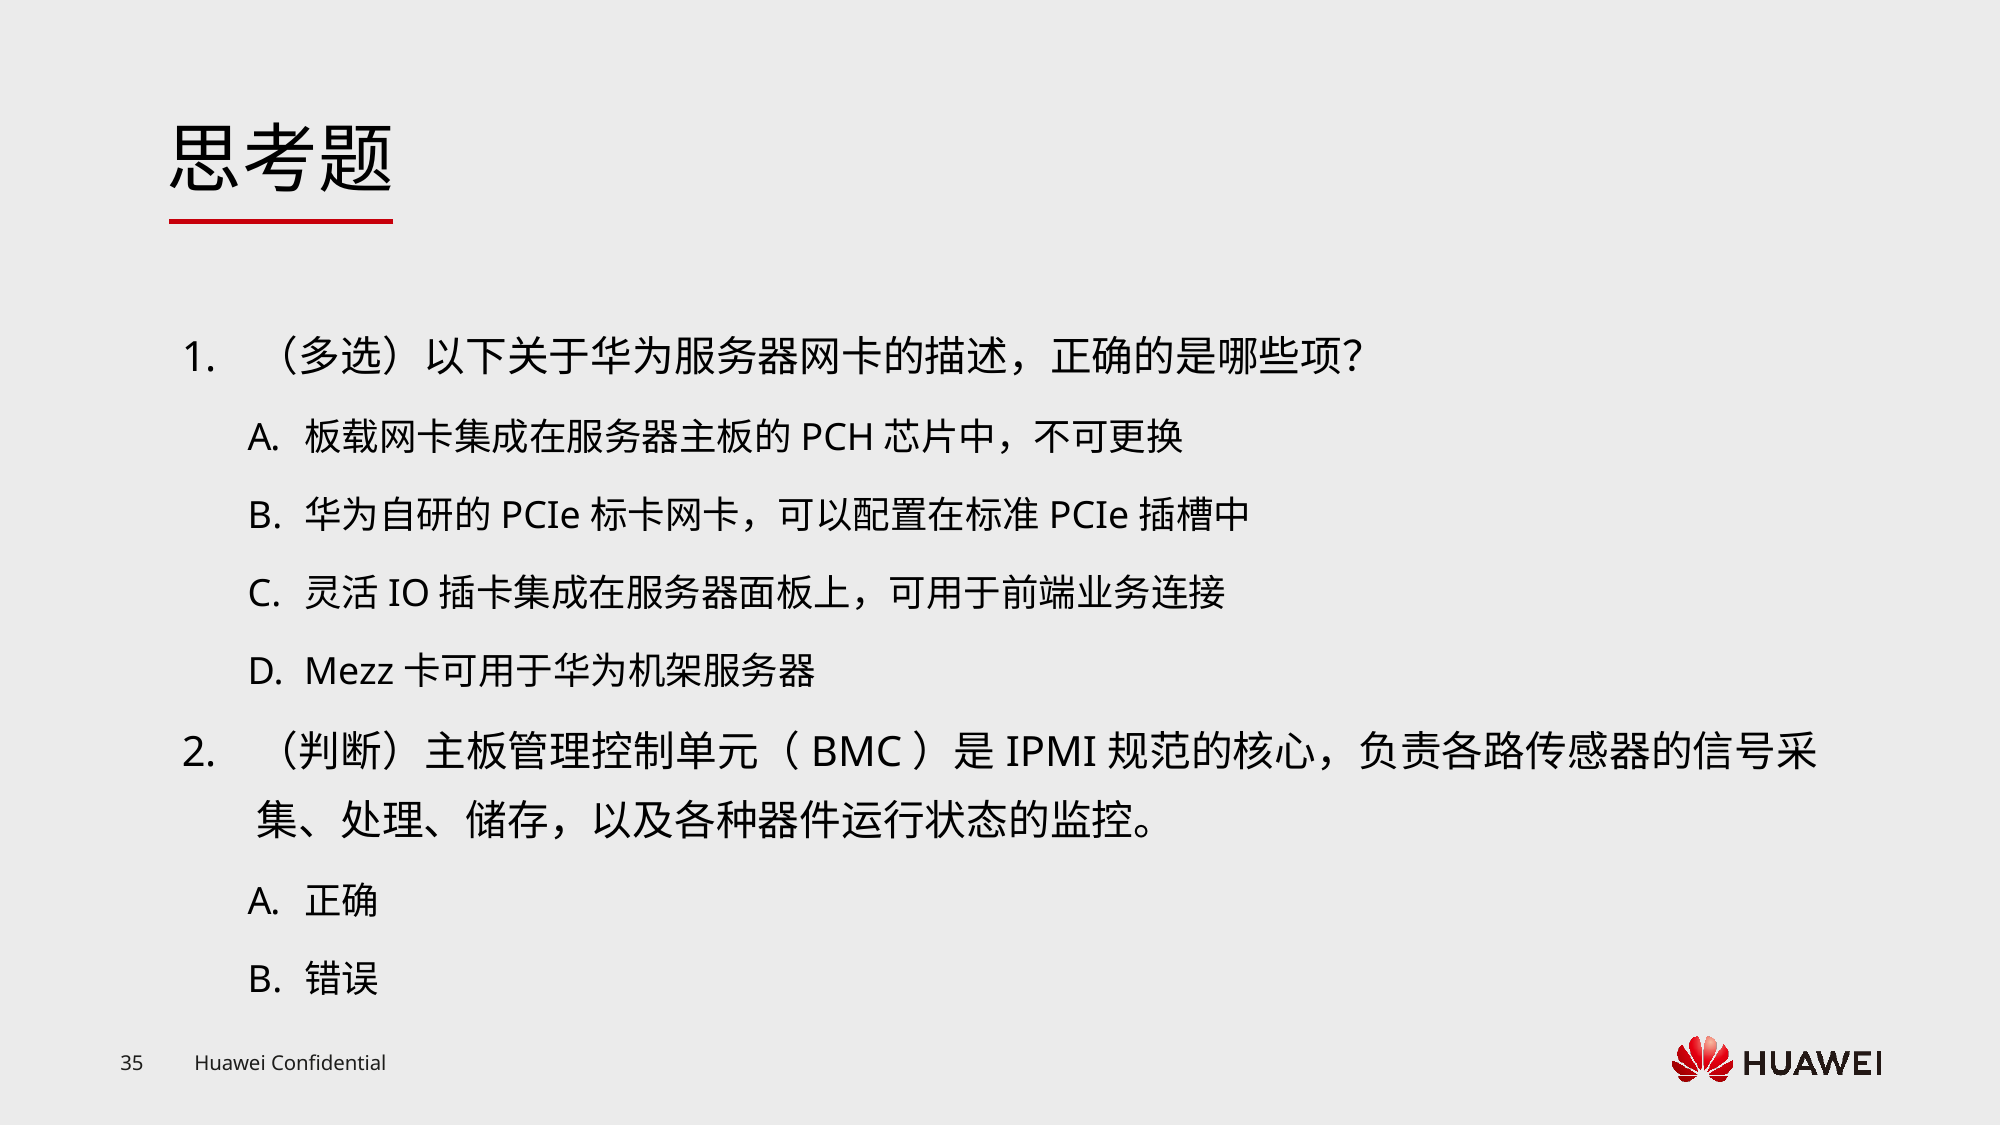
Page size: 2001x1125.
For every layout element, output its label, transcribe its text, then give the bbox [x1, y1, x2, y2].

picture [1672, 1036, 1881, 1082]
list （多选）以下关于华为服务器网卡的描述，正确的是哪些项？ 板载网卡集成在服务器主板的PCH芯片中，不可更换 华为自研的PCIe标卡网卡，可以配置在标准PCIe插槽中 灵活IO插卡集成在服务器面板上，可用于前端业务连接 Mezz卡可用于华为机架服务器 （判断）主板管理控制单元（BMC）是IPMI规范的核心，负责各路传感器的信号采集、处理、储存，以及各种器件运行状态的监控。 正确 错误 [167, 302, 1833, 970]
